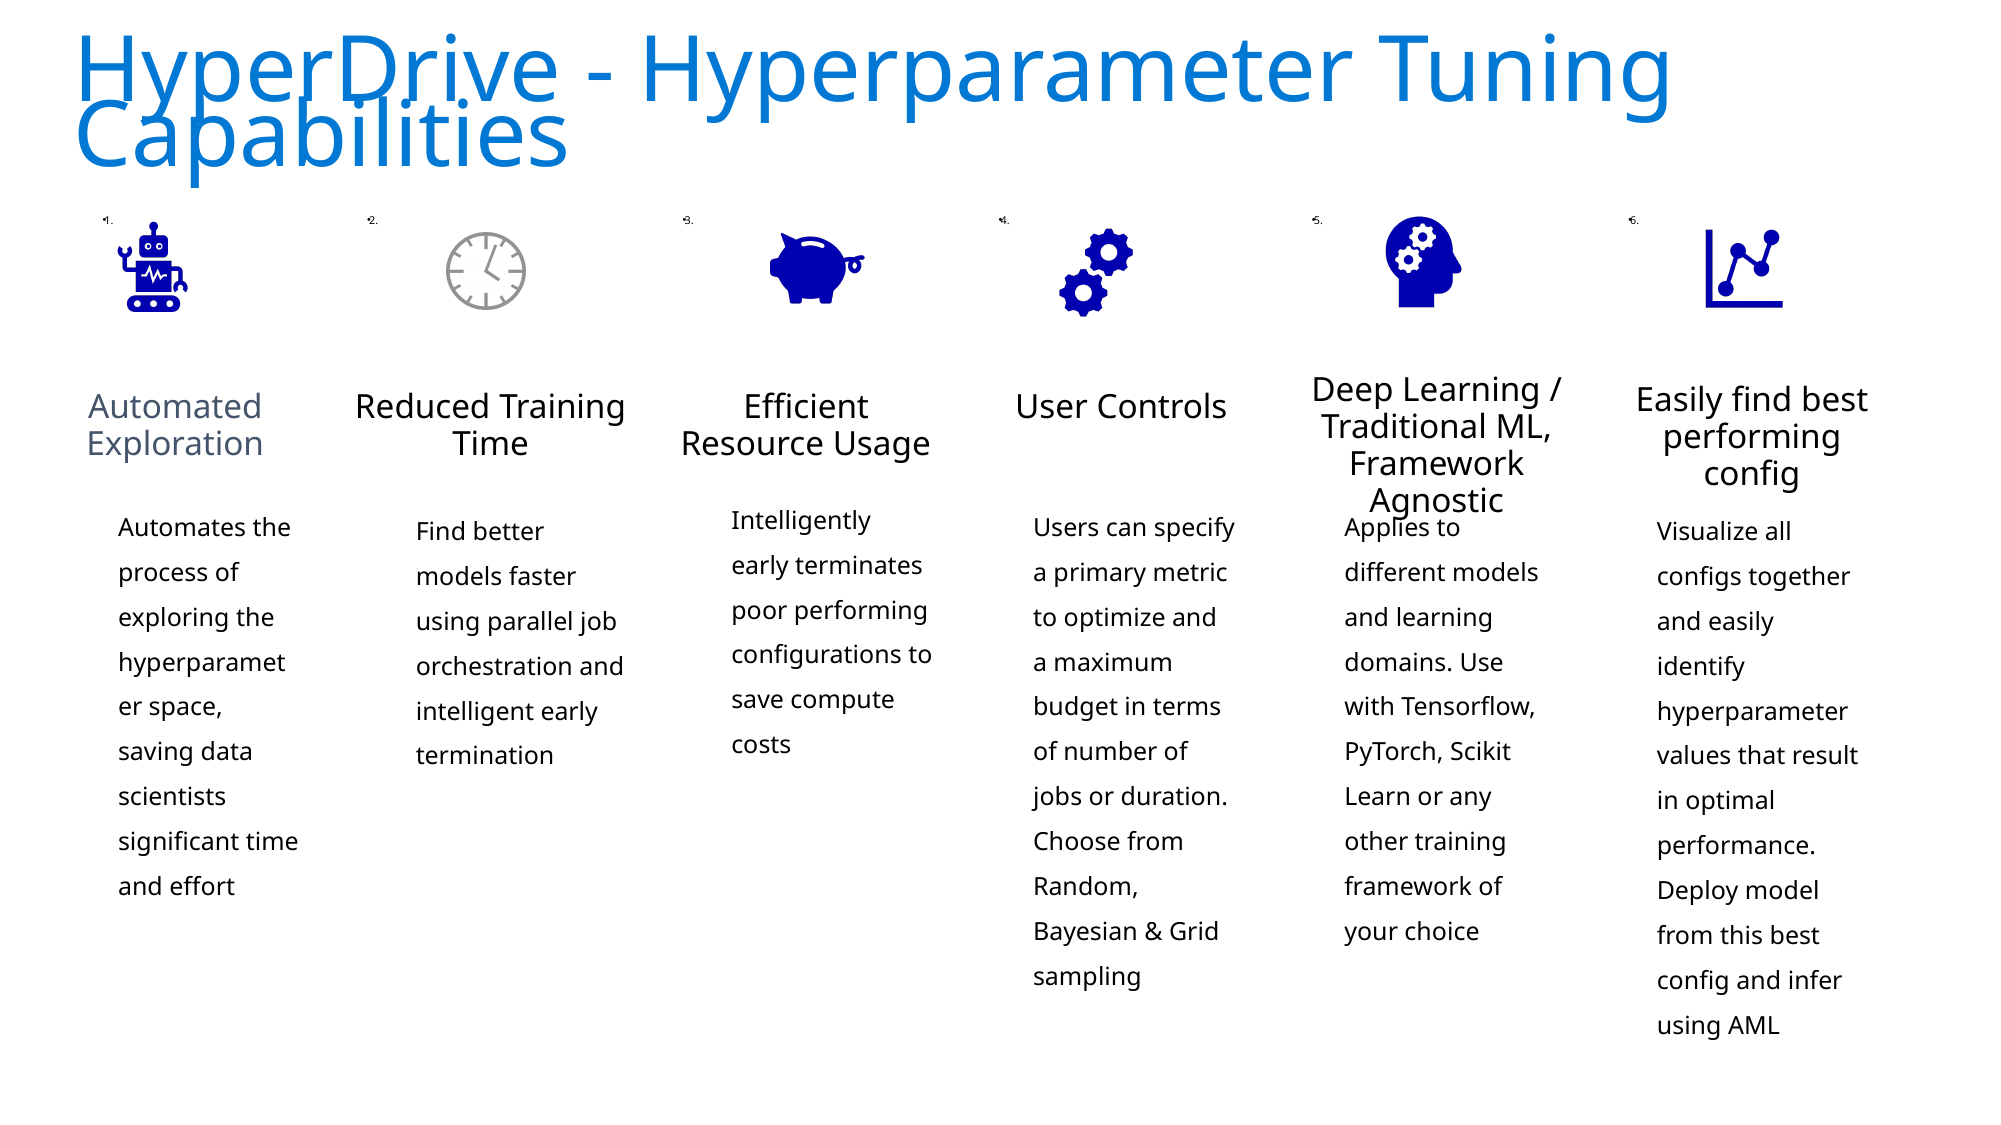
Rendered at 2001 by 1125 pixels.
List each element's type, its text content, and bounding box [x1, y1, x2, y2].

list Efficient Resource Usage [667, 387, 945, 464]
text_box Users can specify a primary metric to optimize and a maximum budget in terms of number of jobs or duration. Choose from Random, Bayesian & Grid sampling [1018, 489, 1252, 998]
list Easily find best performing config [1613, 381, 1891, 458]
text_box Applies to different models and learning domains. Use with Tensorflow, PyTorch, Scikit Learn or any other training framework of your choice [1329, 489, 1563, 953]
picture [1690, 215, 1797, 322]
list 6. [1613, 200, 1656, 243]
picture [100, 215, 207, 322]
list 1. [87, 200, 130, 243]
list User Controls [982, 387, 1261, 521]
text_box Find better models faster using parallel job orchestration and intelligent early termination [401, 493, 640, 822]
text_box Visualize all configs together and easily identify hyperparameter values that result in optimal performance. Deploy model from this best config and infer using AML [1642, 493, 1875, 1047]
text_box Intelligently early terminates poor performing configurations to save compute costs [716, 482, 950, 767]
list Deep Learning / Traditional ML, Framework Agnostic [1297, 371, 1576, 481]
list Automated Exploration [36, 387, 315, 464]
picture [445, 232, 526, 310]
picture [762, 214, 869, 321]
list 5. [1296, 200, 1340, 243]
list 3. [667, 200, 710, 243]
list 4. [983, 200, 1026, 243]
title HyperDrive - Hyperparameter Tuning Capabilities [73, 82, 1929, 157]
picture [1042, 219, 1150, 326]
list 2. [352, 200, 395, 243]
text_box Automates the process of exploring the hyperparameter space, saving data scientists significant time and effort [103, 489, 315, 908]
picture [1369, 210, 1477, 318]
list Reduced Training Time [351, 387, 630, 464]
